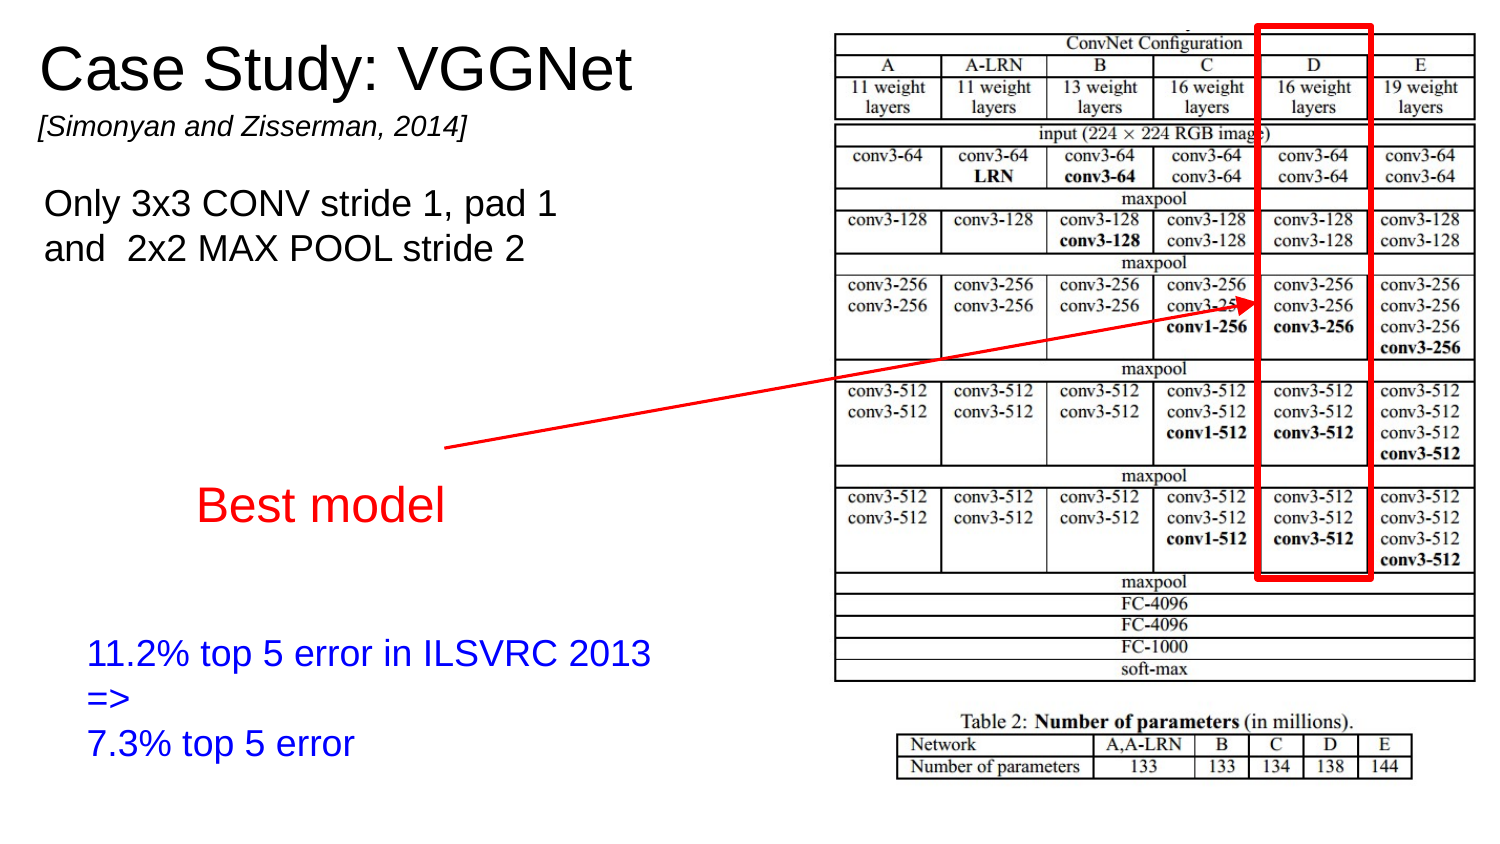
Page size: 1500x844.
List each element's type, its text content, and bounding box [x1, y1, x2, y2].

text_box Case Study: VGGNet [24, 12, 1322, 176]
text_box Best model [180, 457, 750, 545]
text_box 11.2% top 5 error in ILSVRC 2013 => 7.3% top 5 error [71, 614, 824, 717]
text_box Only 3x3 CONV stride 1, pad 1 and 2x2 MAX POOL stride 2 [28, 163, 619, 387]
picture [829, 30, 1482, 787]
text_box [Simonyan and Zisserman, 2014] [23, 92, 570, 164]
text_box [444, 302, 1258, 449]
